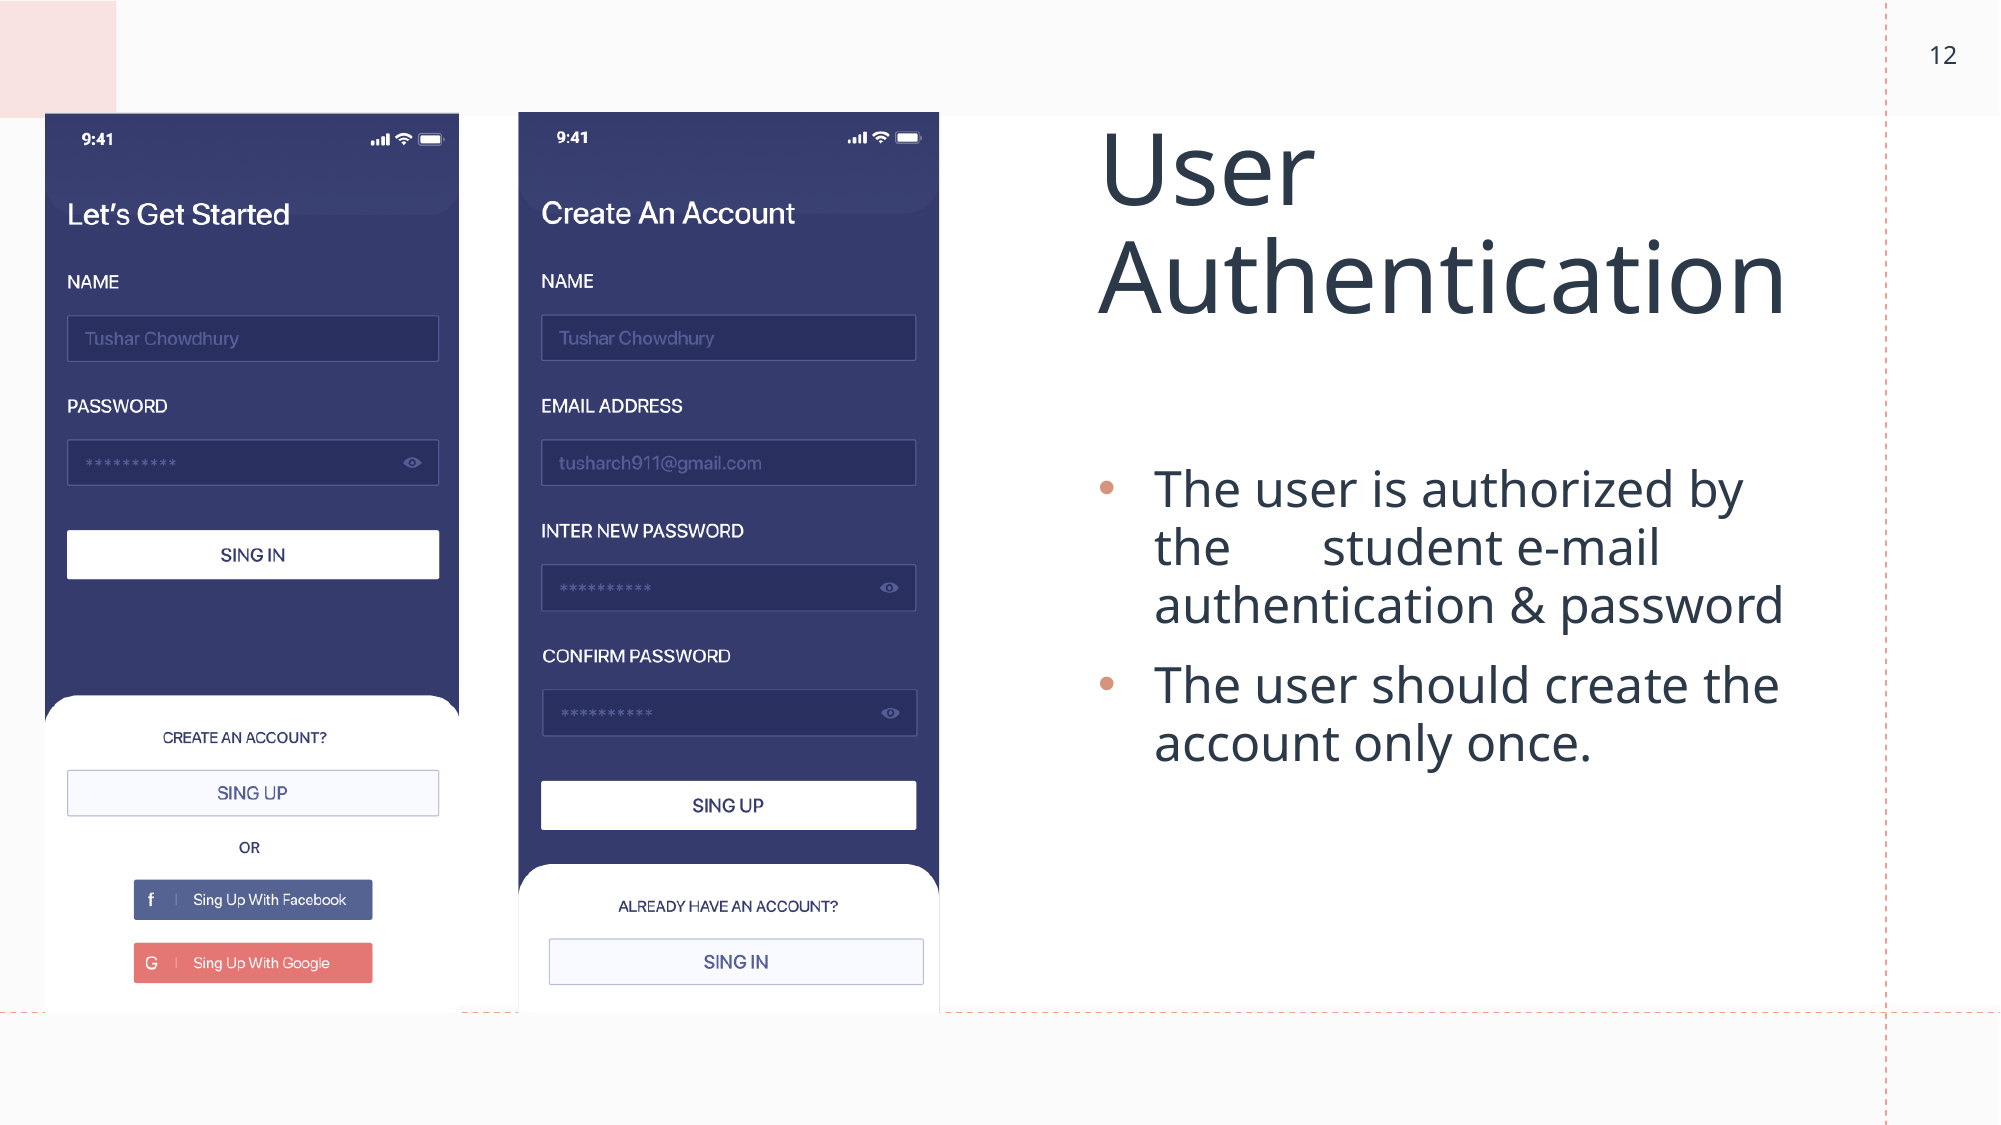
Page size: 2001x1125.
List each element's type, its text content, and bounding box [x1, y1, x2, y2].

slide_number 12 [1886, 0, 2000, 113]
picture [45, 112, 459, 1013]
title User Authentication [1083, 114, 1841, 343]
list The user is authorized by the student e-mail authentication & password The user should create the account only once. [1083, 451, 1841, 960]
picture [518, 112, 940, 1013]
